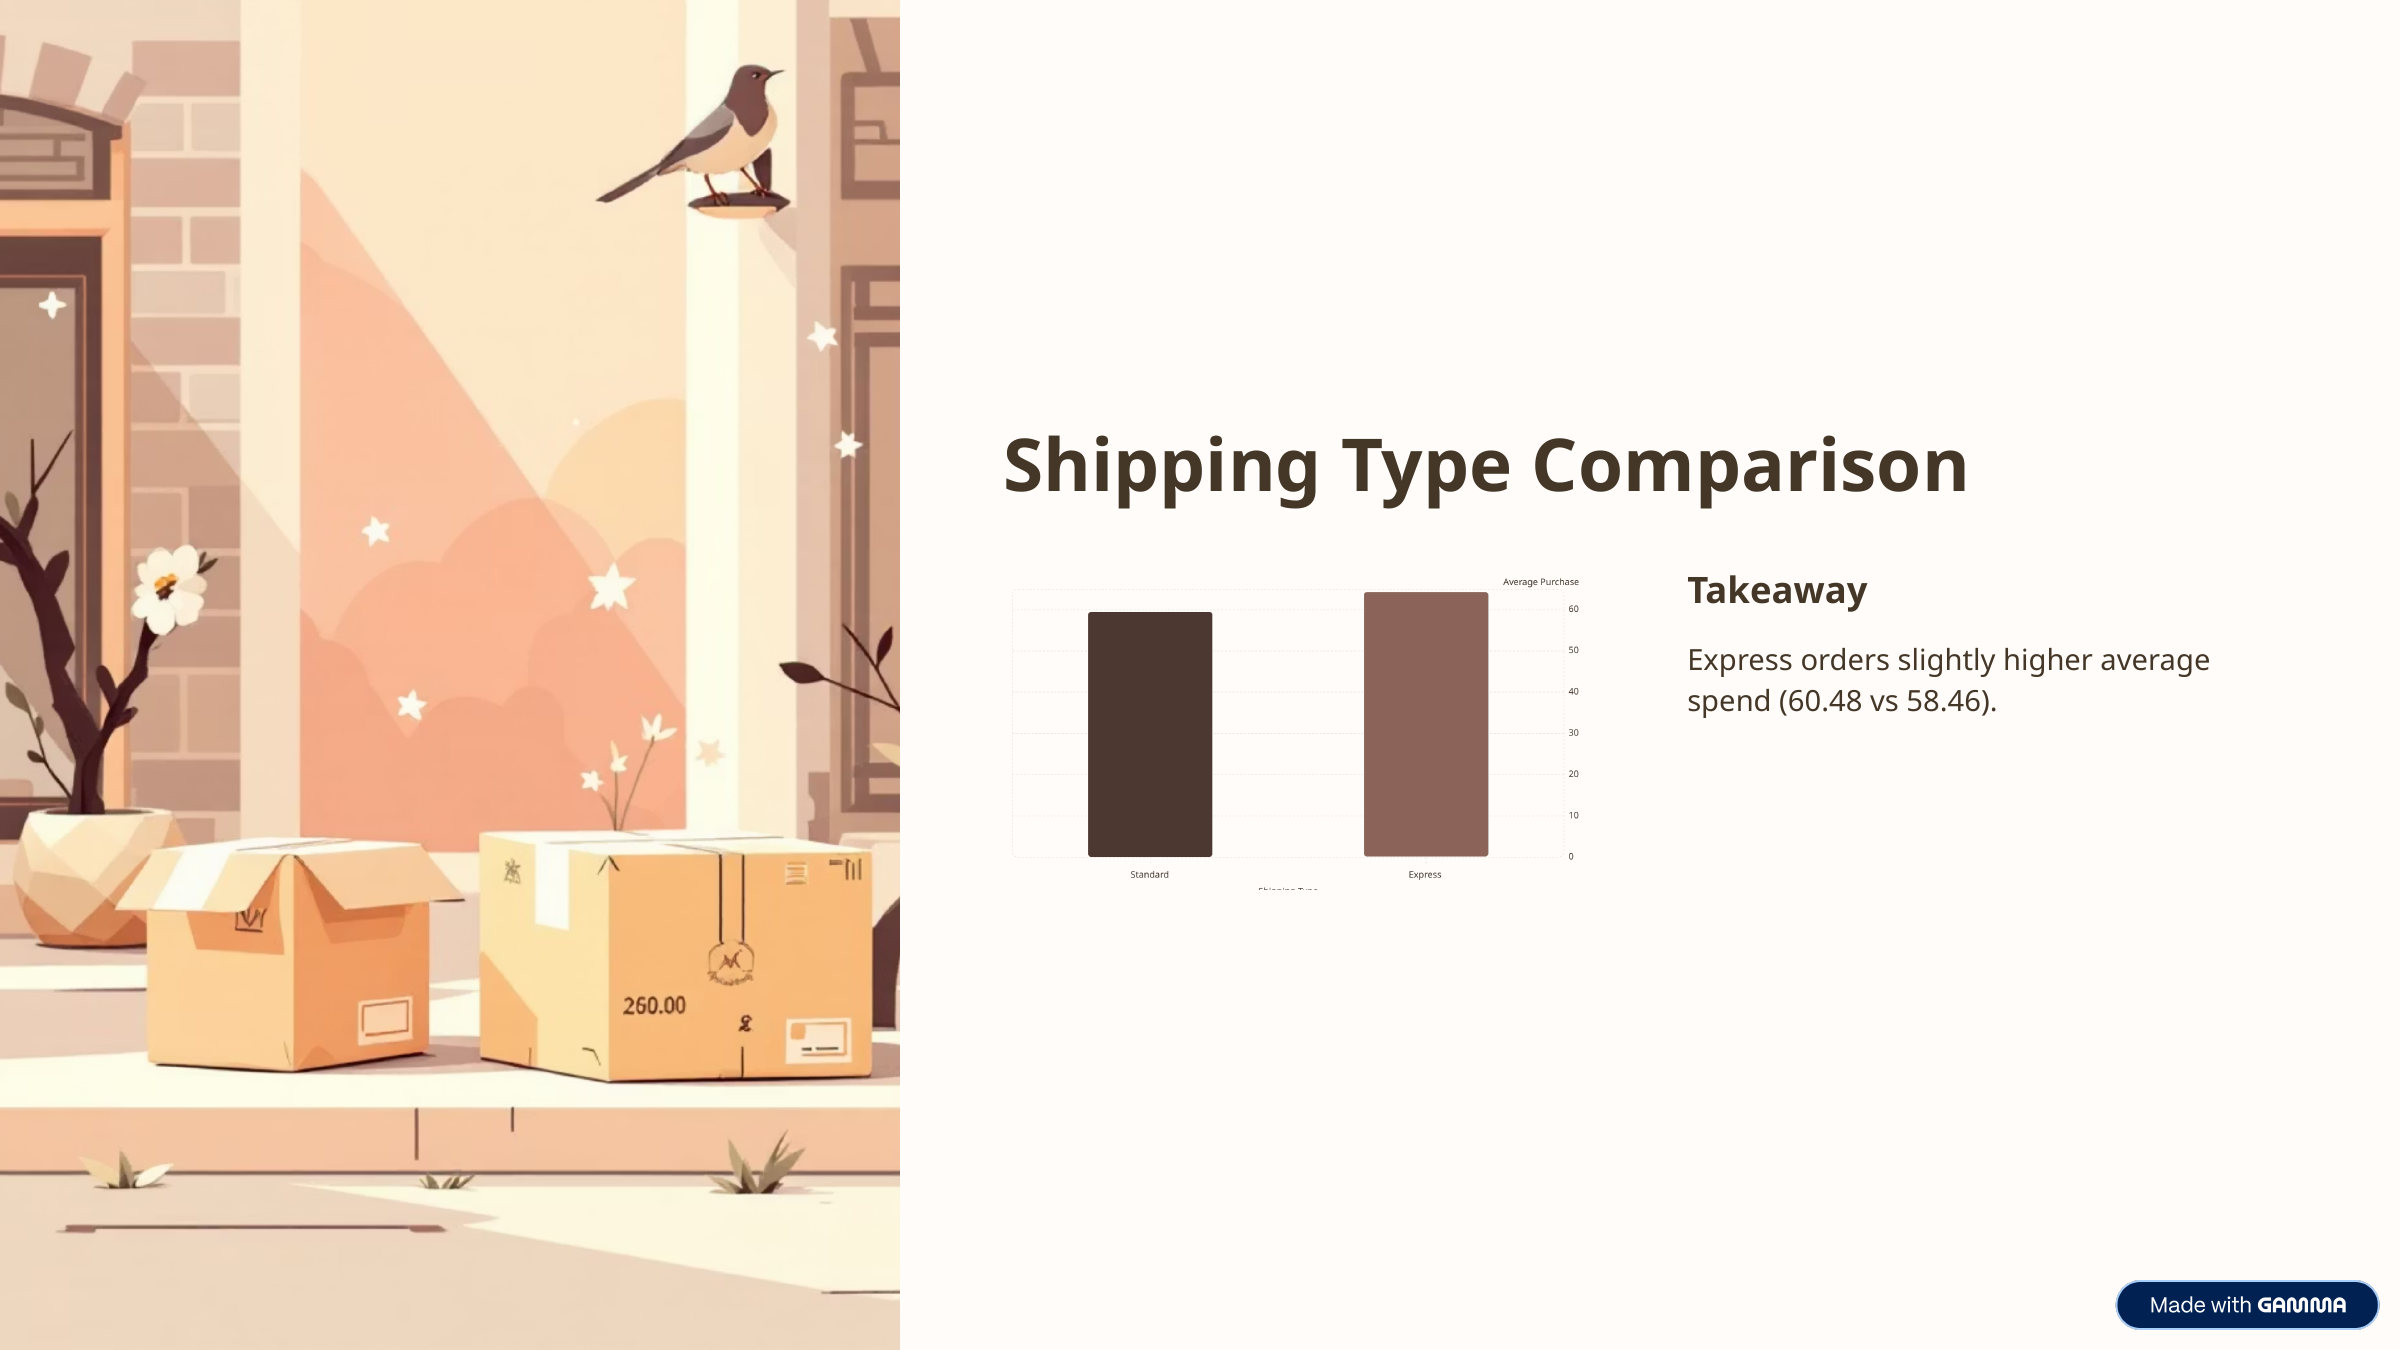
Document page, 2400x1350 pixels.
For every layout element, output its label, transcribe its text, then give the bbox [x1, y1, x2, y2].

picture [1003, 575, 1579, 890]
picture [2106, 1271, 2389, 1339]
text_box Shipping Type Comparison [1003, 414, 1854, 507]
text_box Express orders slightly higher average spend (60.48 vs 58.46). [1687, 634, 2298, 719]
text_box Takeaway [1687, 564, 2057, 611]
picture [0, 0, 900, 1350]
